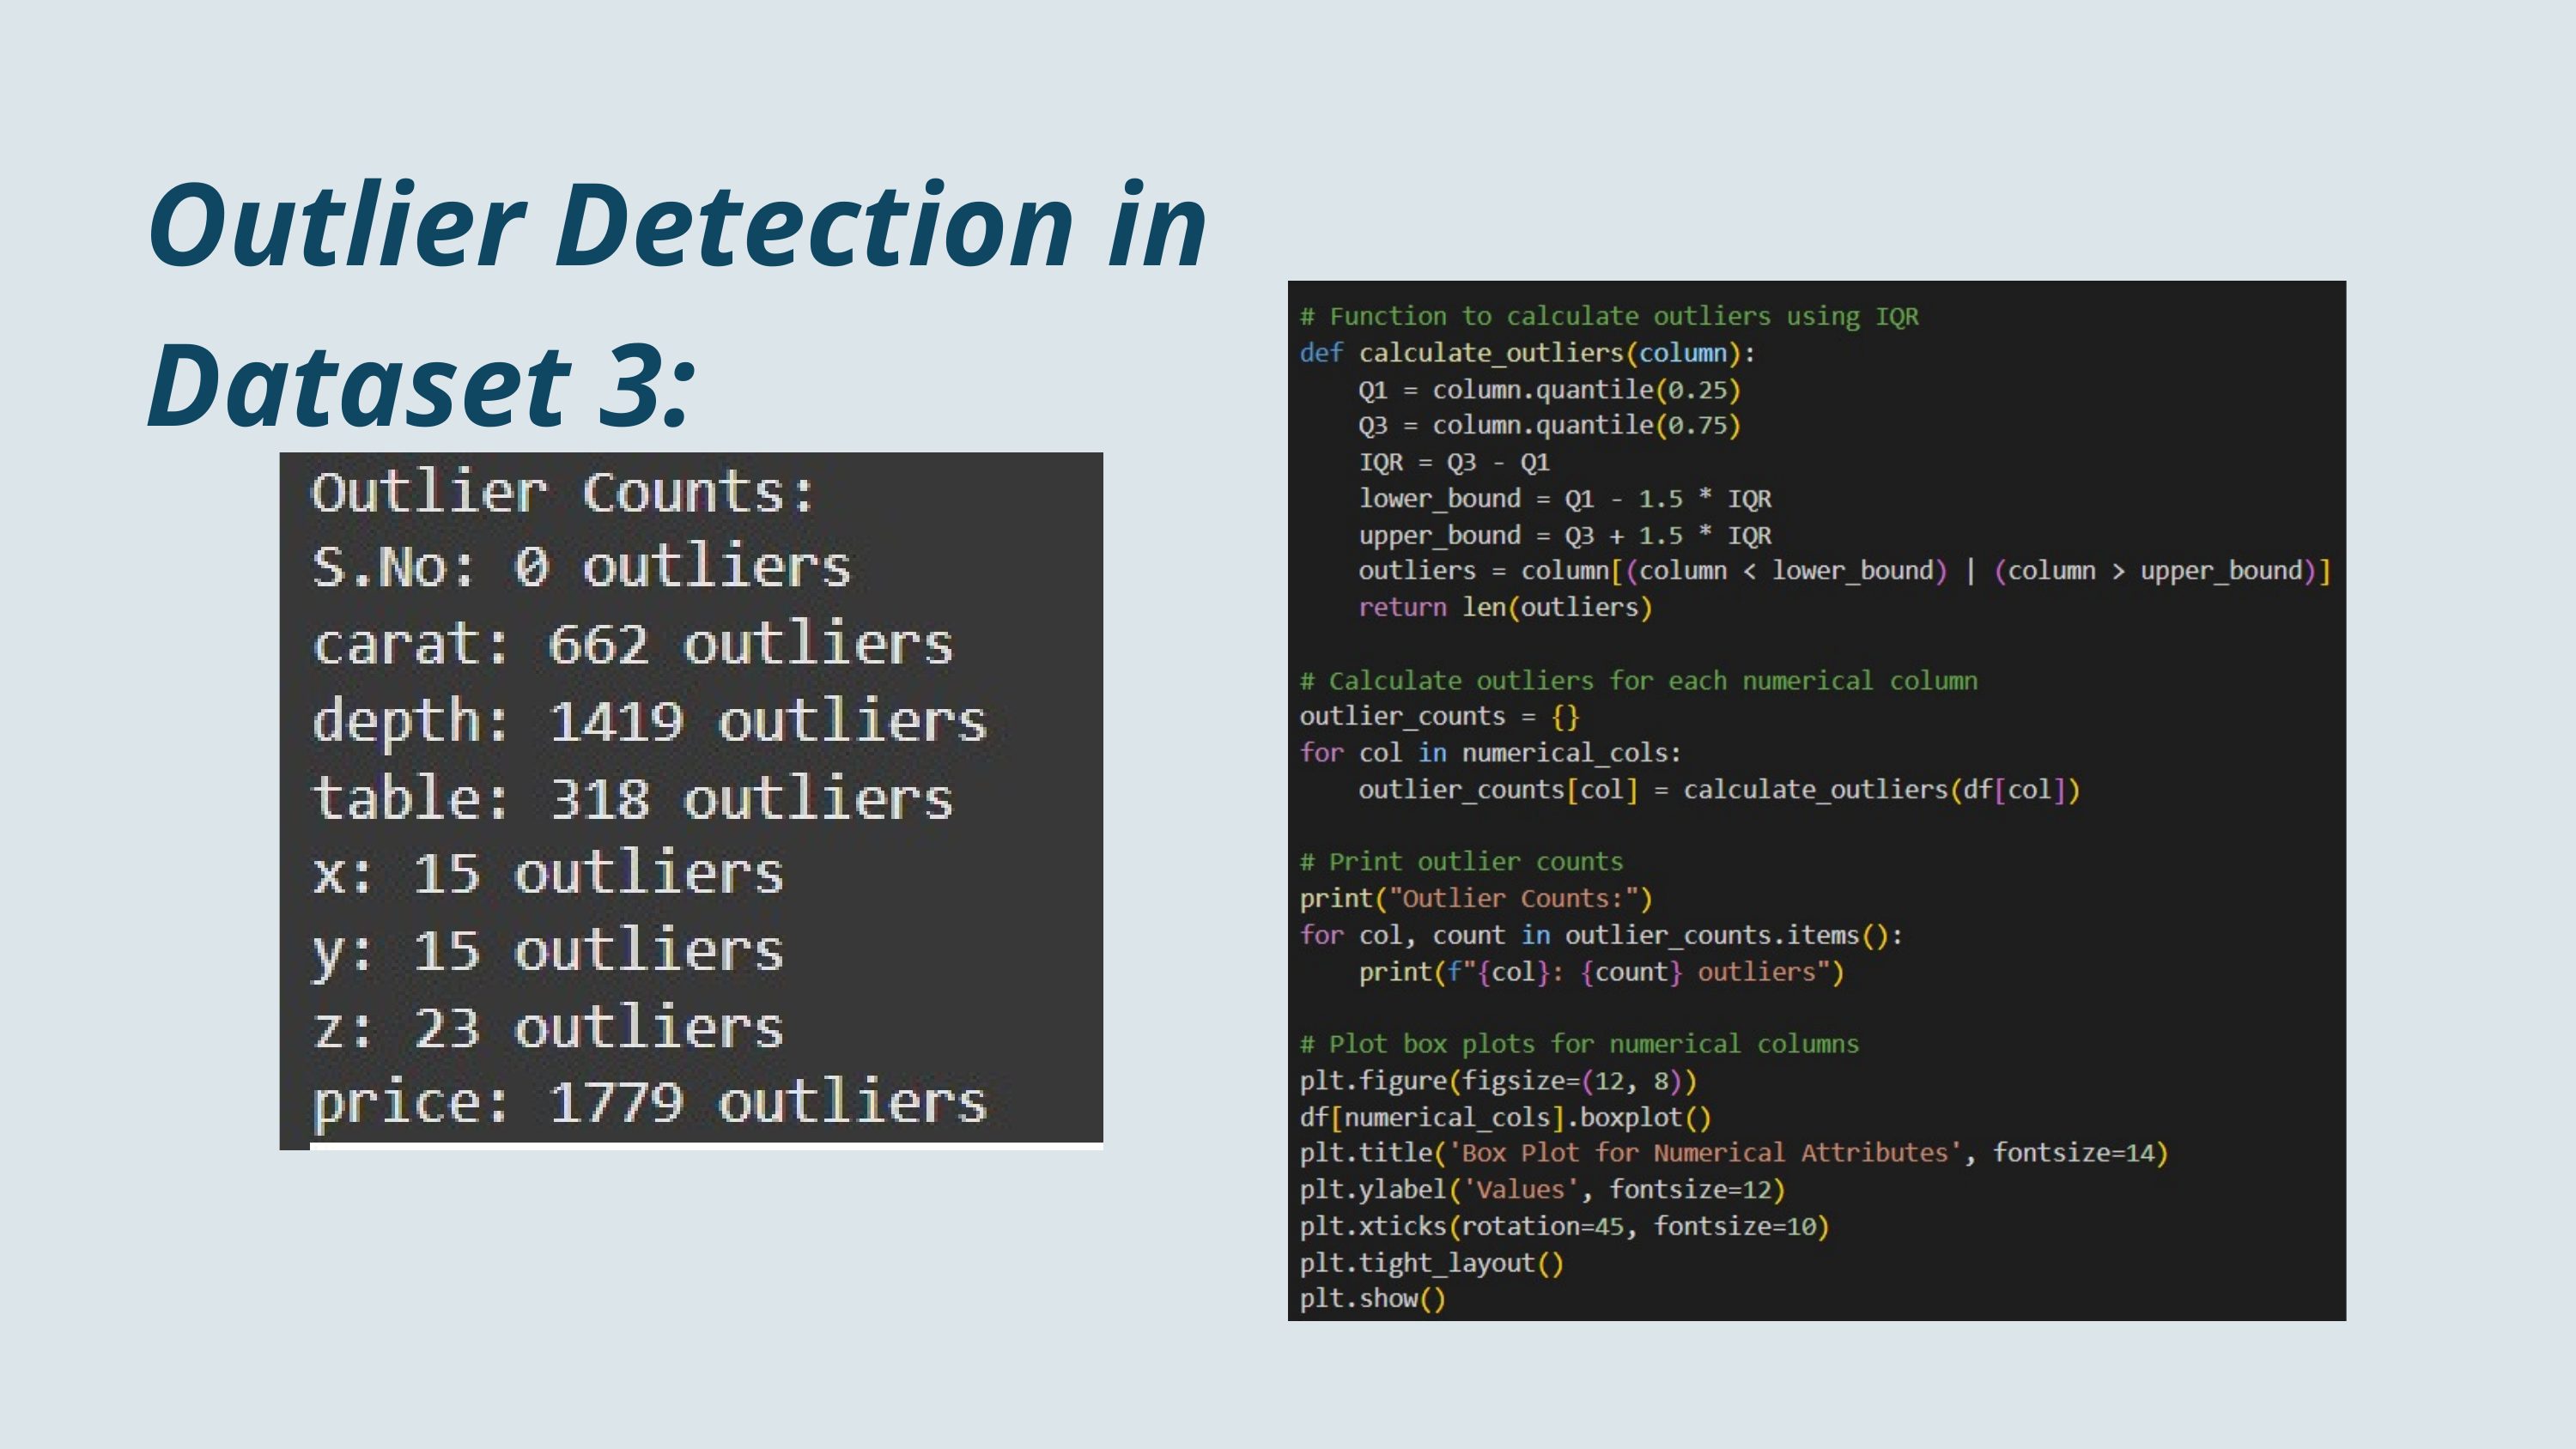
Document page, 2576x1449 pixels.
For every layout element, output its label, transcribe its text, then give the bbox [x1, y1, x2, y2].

text_box Outlier Detection in Dataset 3: [144, 128, 1600, 450]
text_box [279, 452, 1103, 1150]
text_box [1287, 281, 2347, 1321]
